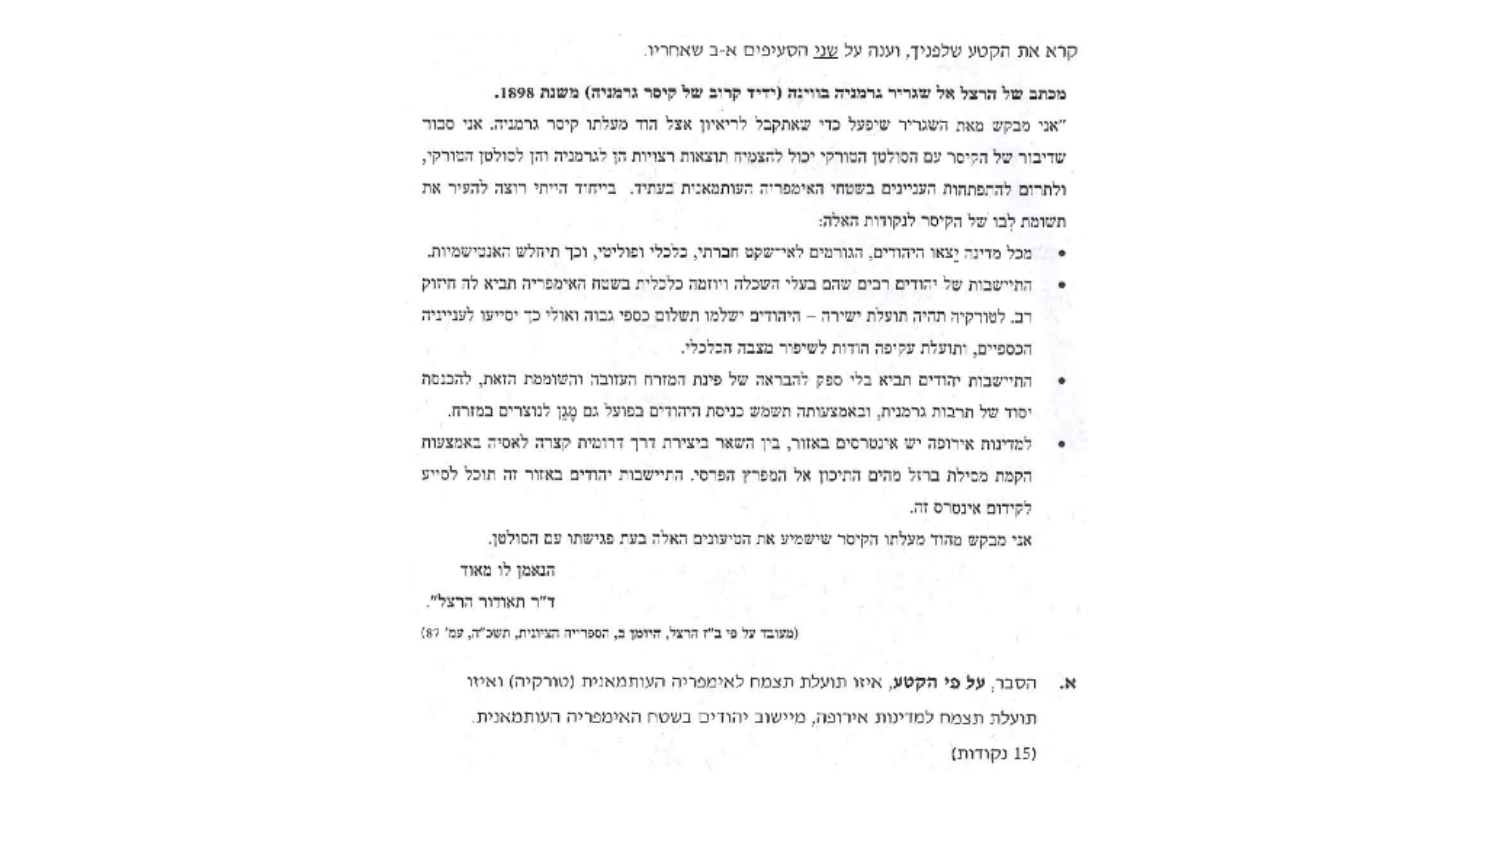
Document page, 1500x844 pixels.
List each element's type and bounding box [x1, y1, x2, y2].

picture [374, 24, 1088, 819]
